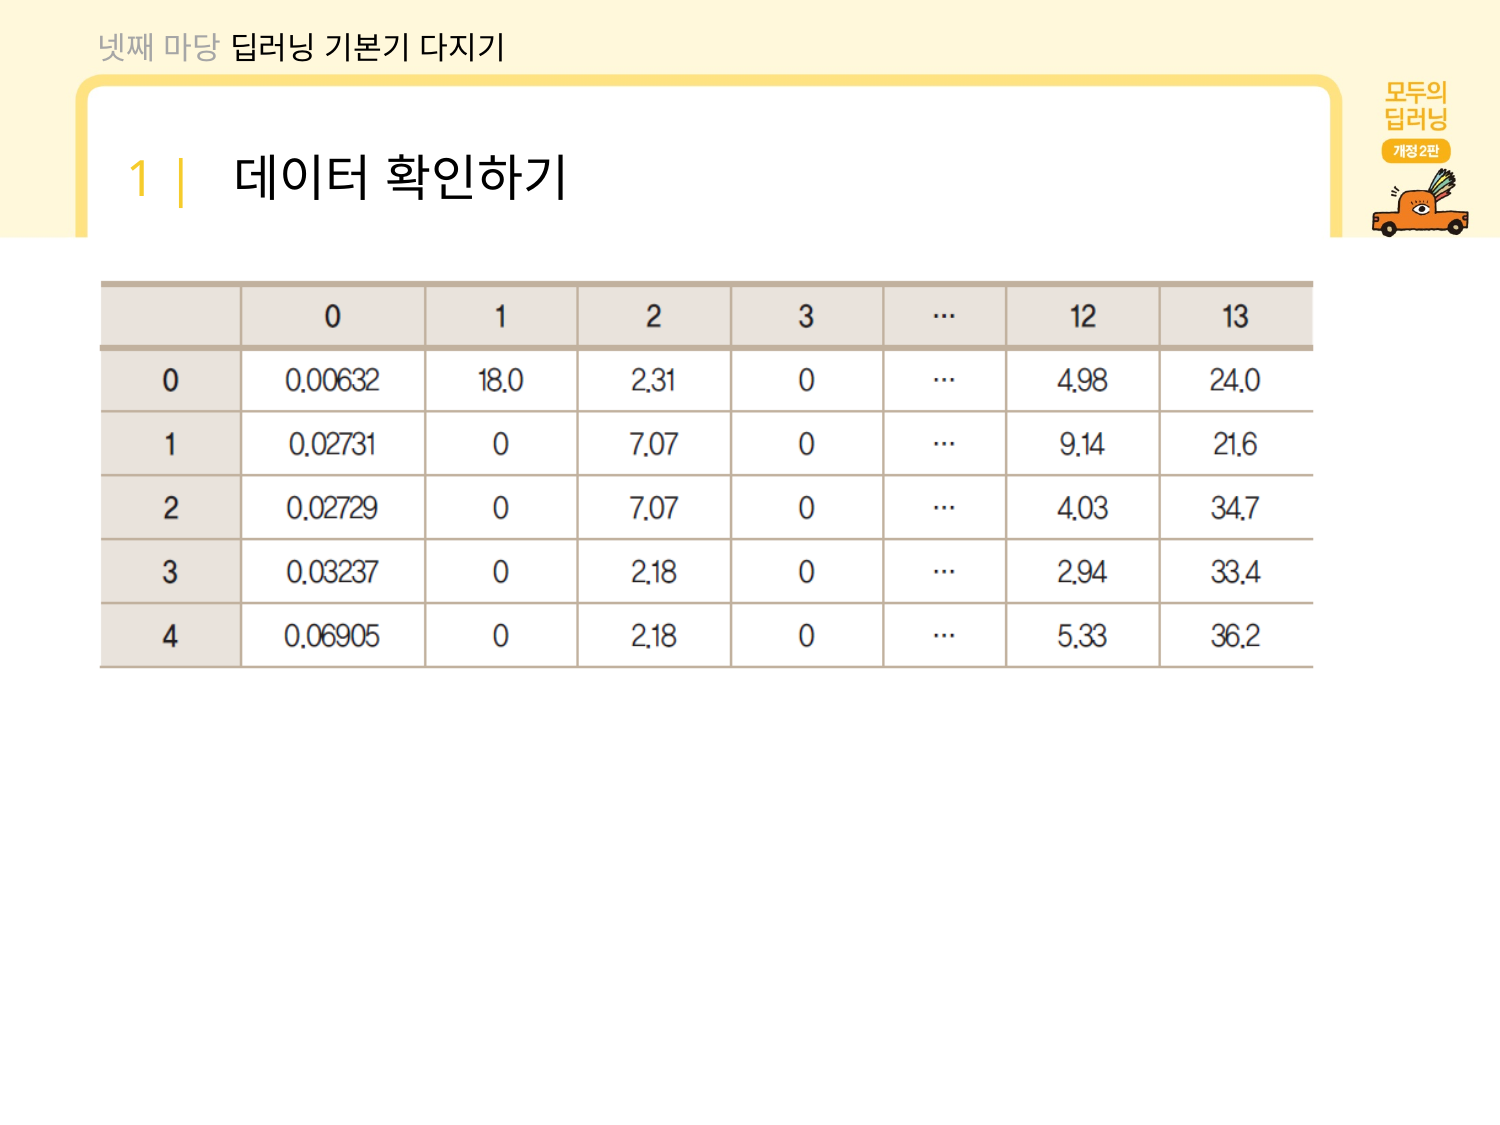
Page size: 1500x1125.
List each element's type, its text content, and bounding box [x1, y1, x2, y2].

picture [0, 0, 1500, 1125]
text_box 1 | 데이터 확인하기 [111, 99, 1309, 214]
text_box 넷째 마당 딥러닝 기본기 다지기 [82, 0, 1133, 74]
